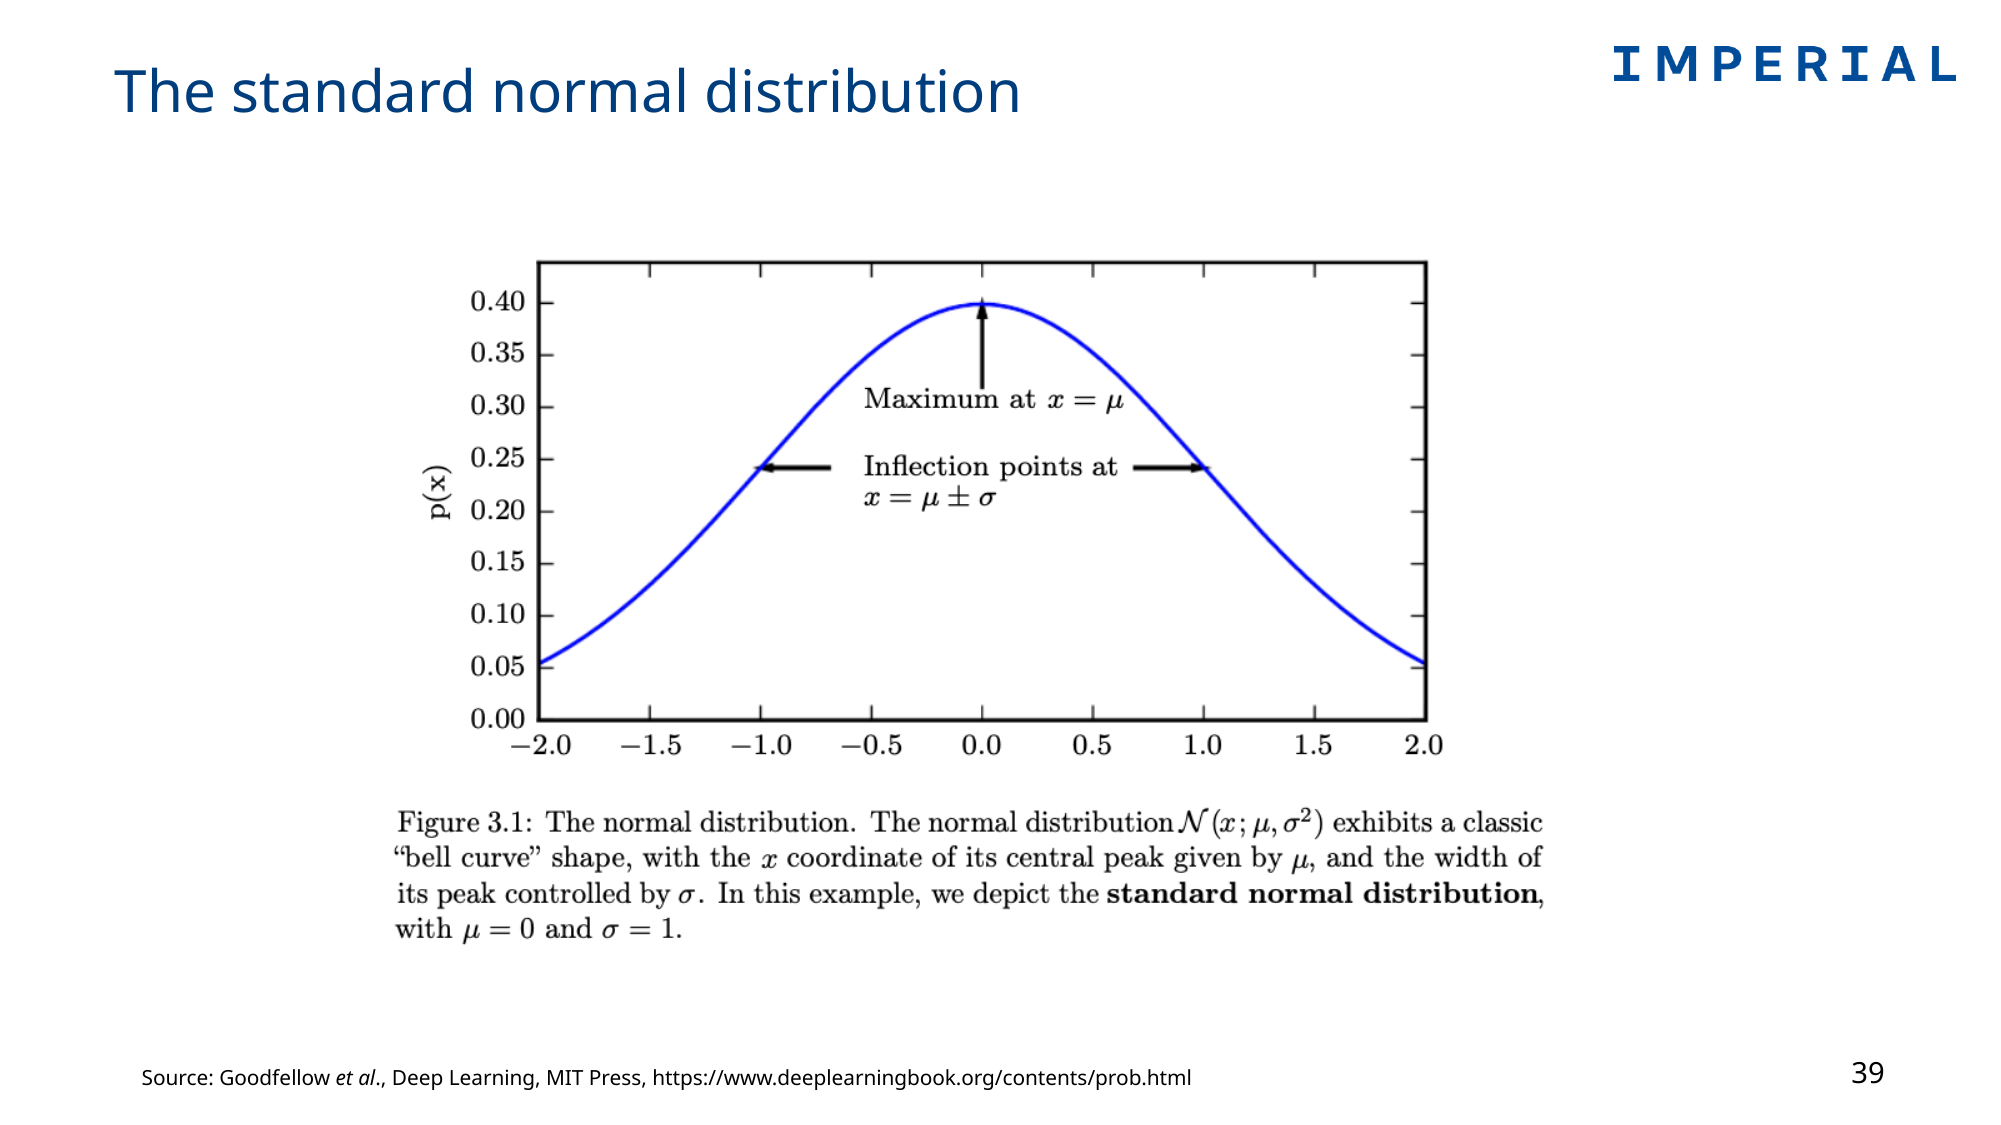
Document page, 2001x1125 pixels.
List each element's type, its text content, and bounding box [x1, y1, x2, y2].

picture [344, 182, 1601, 964]
text_box Source: Goodfellow et al., Deep Learning, MIT Press, https://www.deeplearningbook.org/contents/prob.html [126, 1057, 1207, 1097]
slide_number 39 [1433, 1046, 1901, 1103]
title The standard normal distribution [99, 0, 1900, 184]
picture [1900, 46, 1956, 81]
